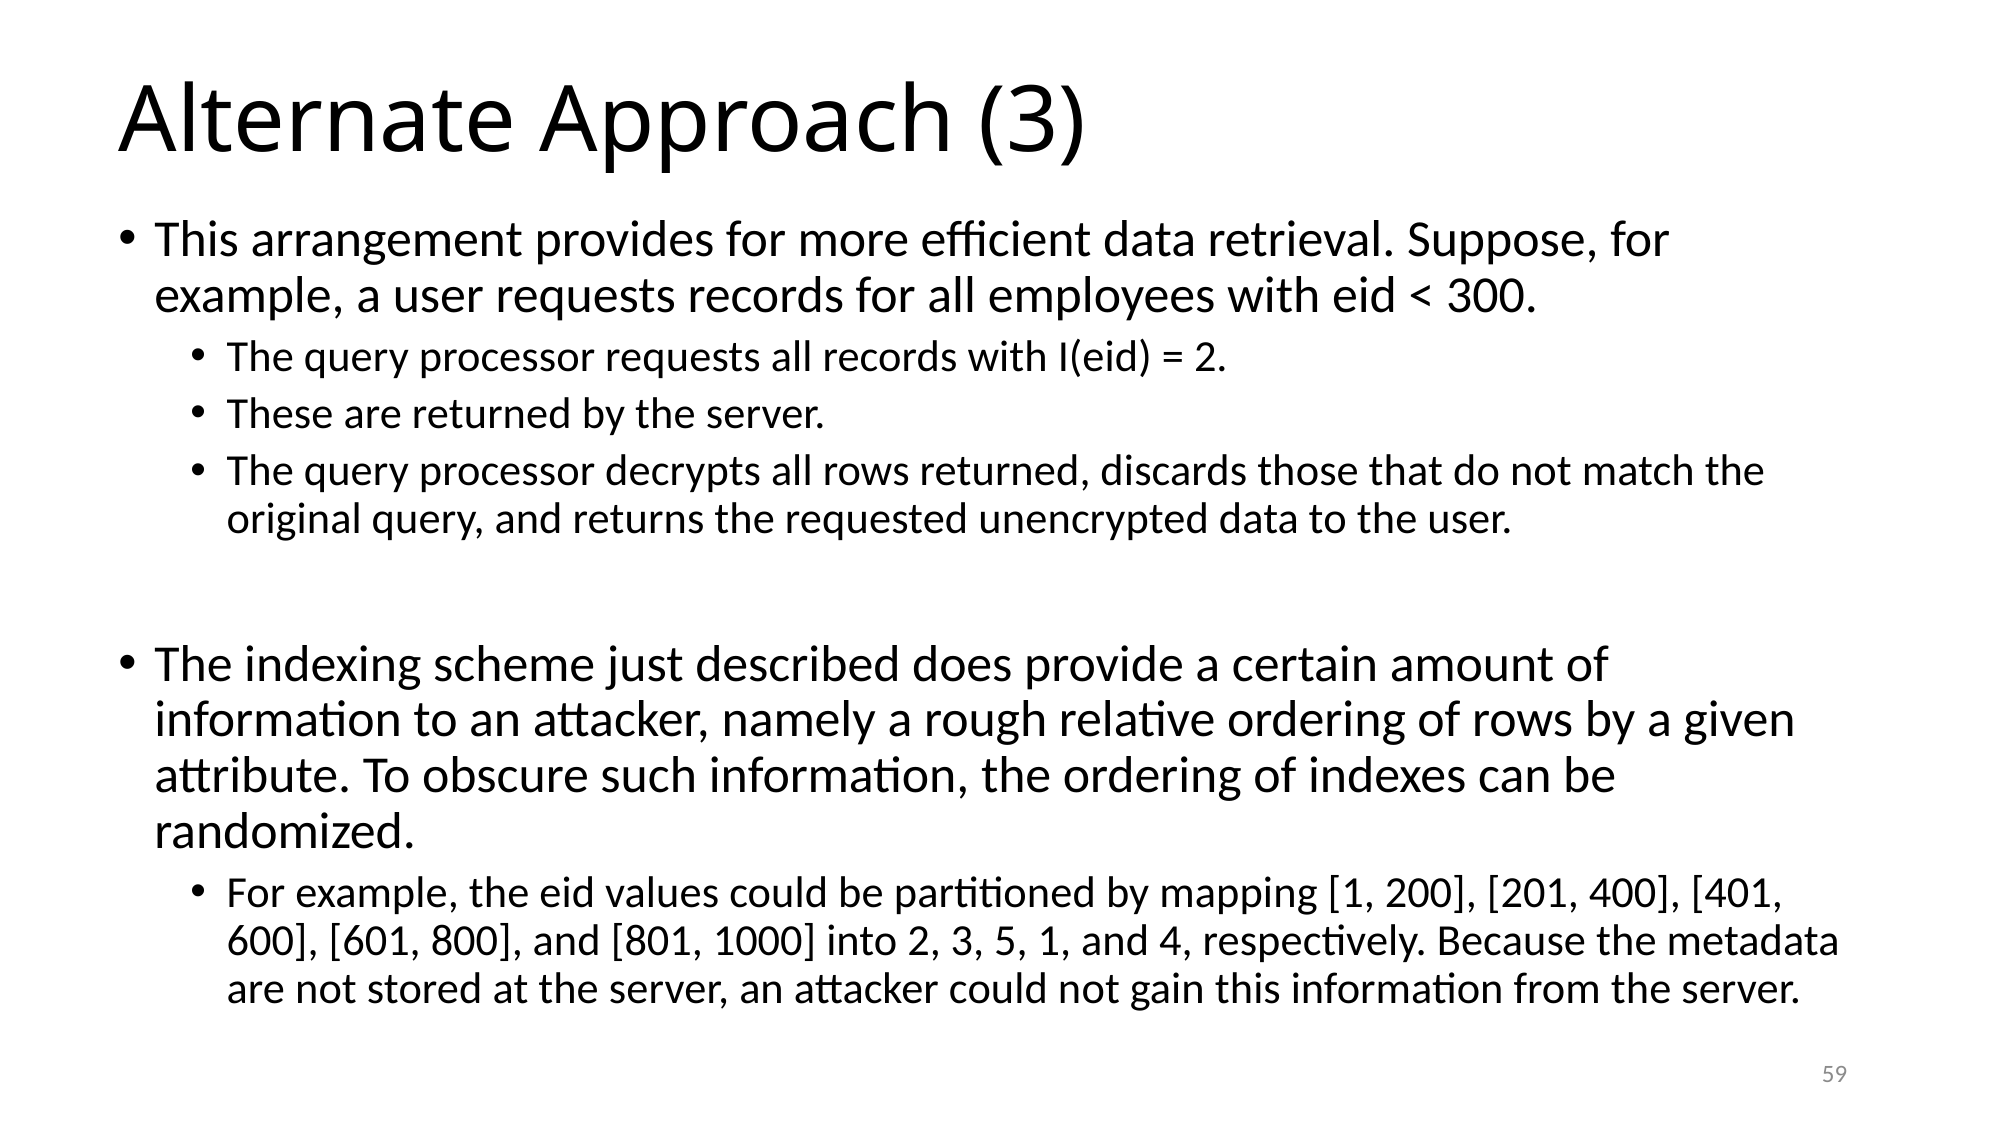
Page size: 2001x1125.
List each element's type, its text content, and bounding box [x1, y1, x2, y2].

title Alternate Approach (3) [103, 59, 1863, 185]
slide_number 59 [1412, 1042, 1863, 1103]
list This arrangement provides for more efficient data retrieval. Suppose, for example, a user requests records for all employees with eid < 300. The query processor requests all records with I(eid) = 2. These are returned by the server. The query processor decrypts all rows returned, discards those that do not match the original query, and returns the requested unencrypted data to the user. The indexing scheme just described does provide a certain amount of information to an attacker, namely a rough relative ordering of rows by a given attribute. To obscure such information, the ordering of indexes can be randomized. For example, the eid values could be partitioned by mapping [1, 200], [201, 400], [401, 600], [601, 800], and [801, 1000] into 2, 3, 5, 1, and 4, respectively. Because the metadata are not stored at the server, an attacker could not gain this information from the server. [103, 204, 1863, 1043]
